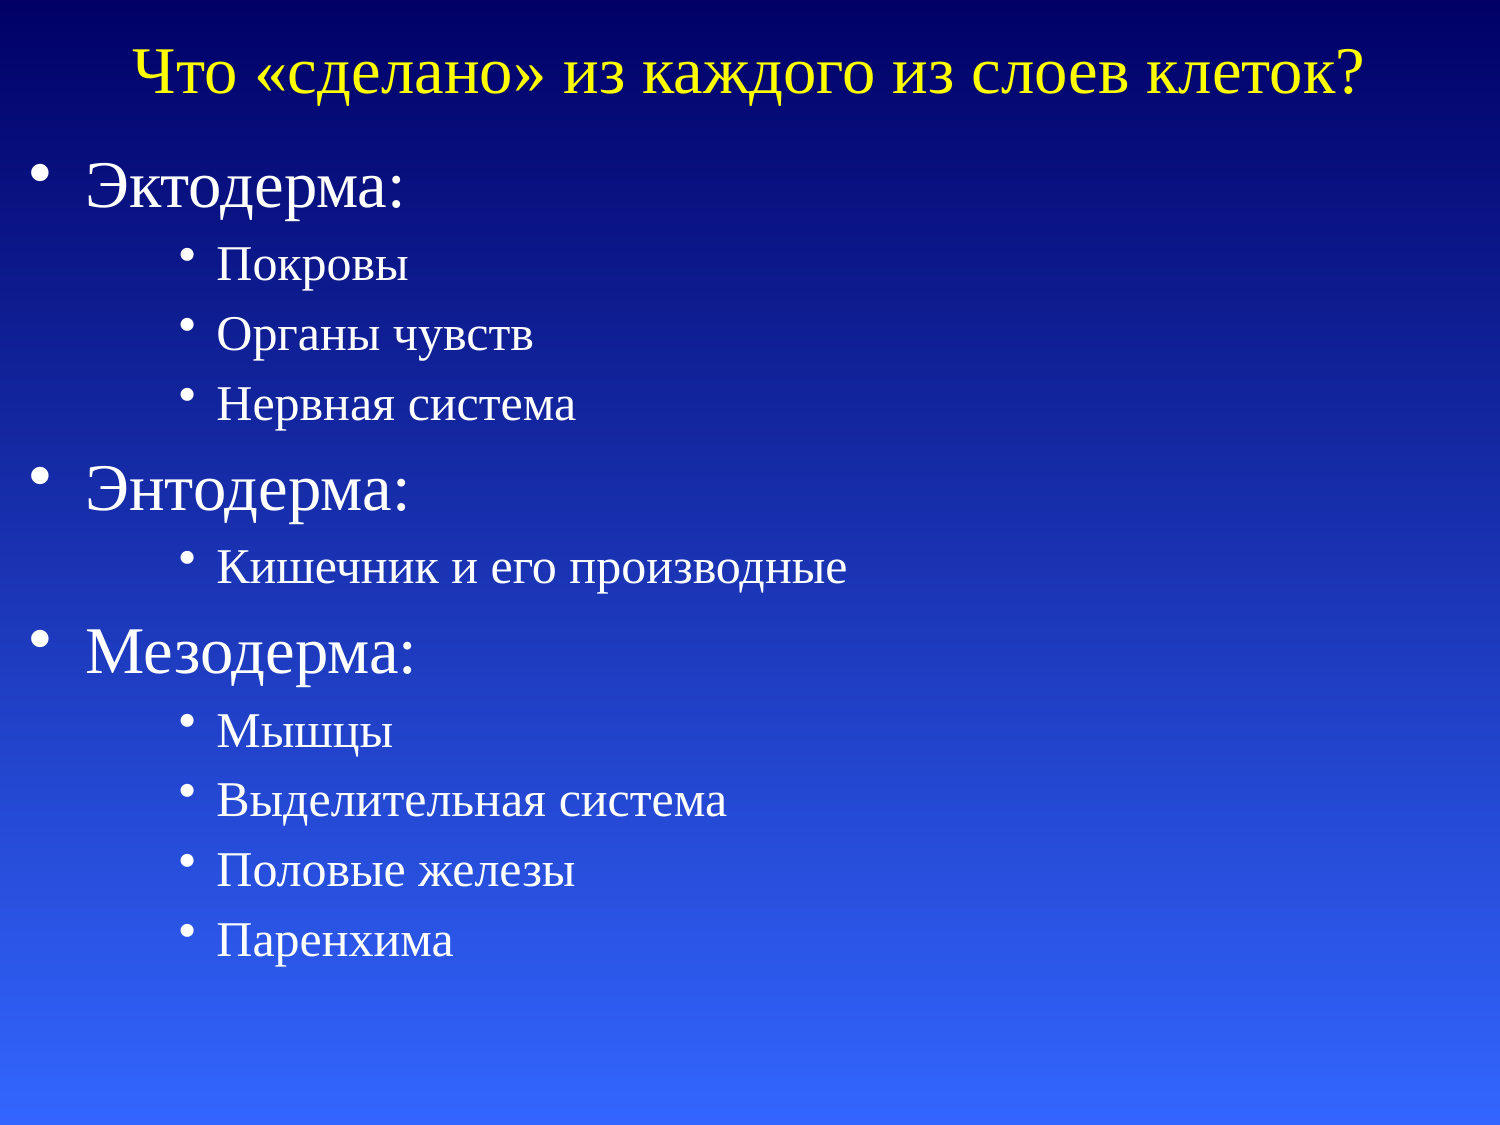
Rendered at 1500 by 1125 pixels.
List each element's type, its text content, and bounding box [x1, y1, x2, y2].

list Эктодерма: Покровы Органы чувств Нервная система Энтодерма: Кишечник и его производные Мезодерма: Мышцы Выделительная система Половые железы Паренхима [13, 132, 1461, 1027]
title Что «сделано» из каждого из слоев клеток? [112, 0, 1388, 132]
